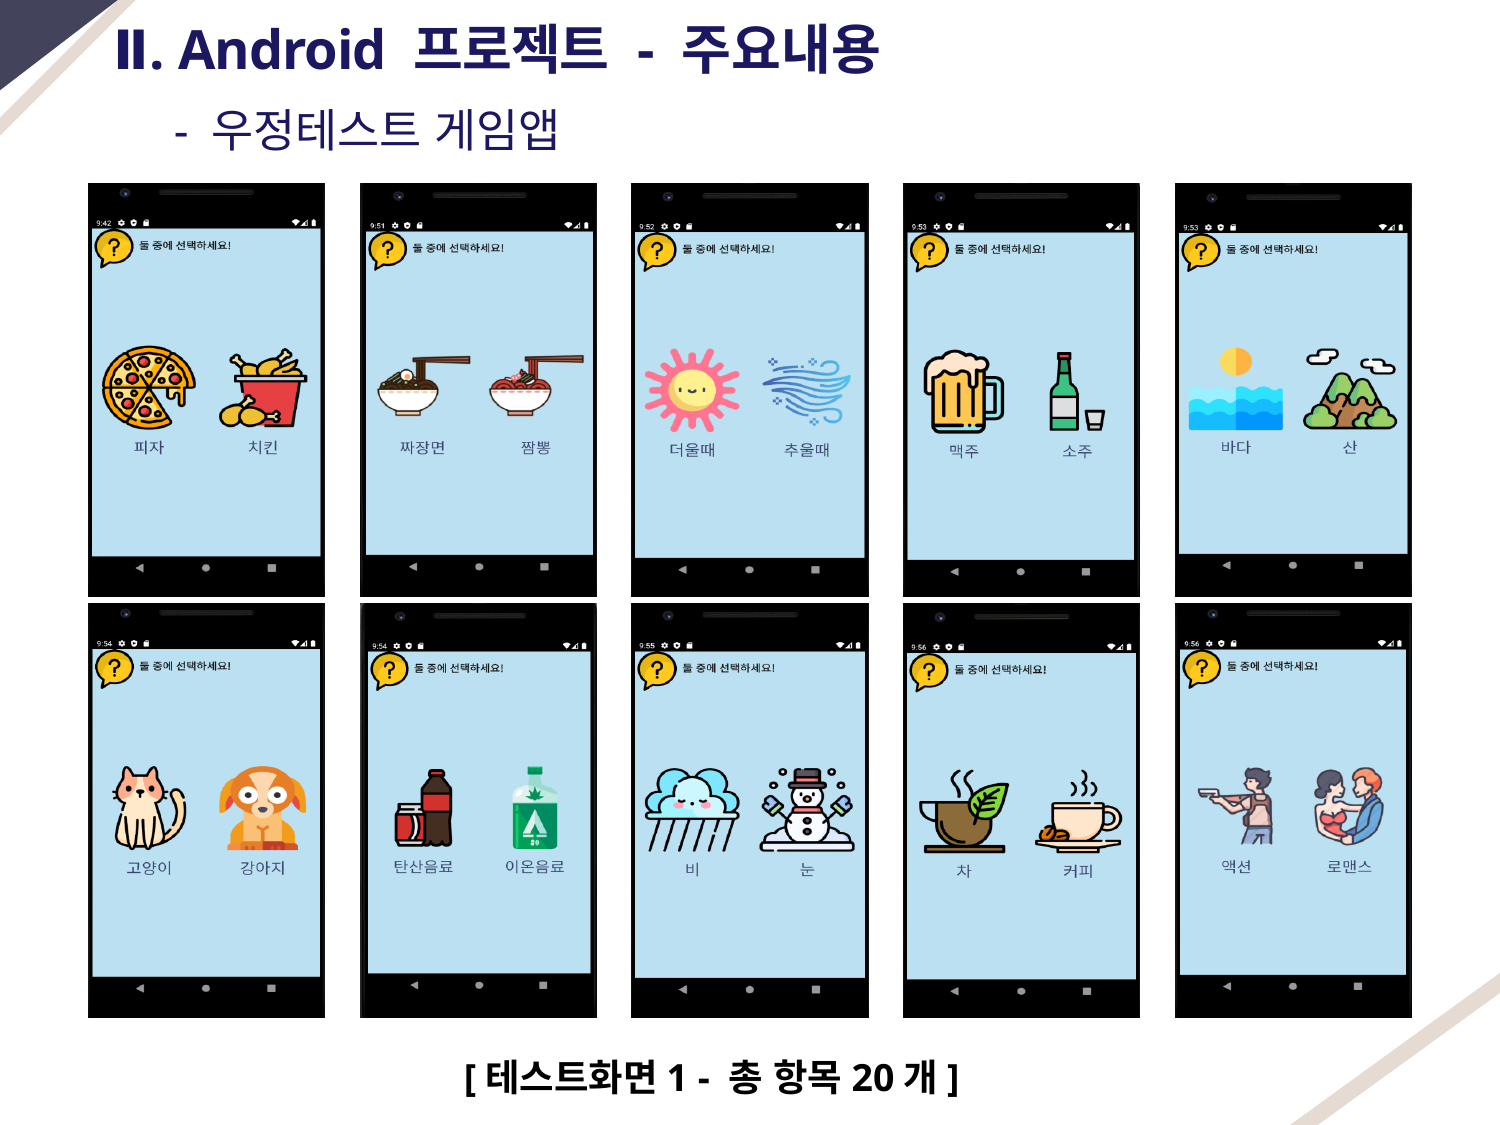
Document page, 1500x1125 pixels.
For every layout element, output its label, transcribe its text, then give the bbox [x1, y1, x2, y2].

text_box Ⅱ. Android 프로젝트 - 주요내용 - 우정테스트 게임앱 [25, 0, 1237, 144]
text_box [테스트화면1 - 총 항목20개] [401, 1046, 1022, 1107]
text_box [88, 182, 1412, 1018]
